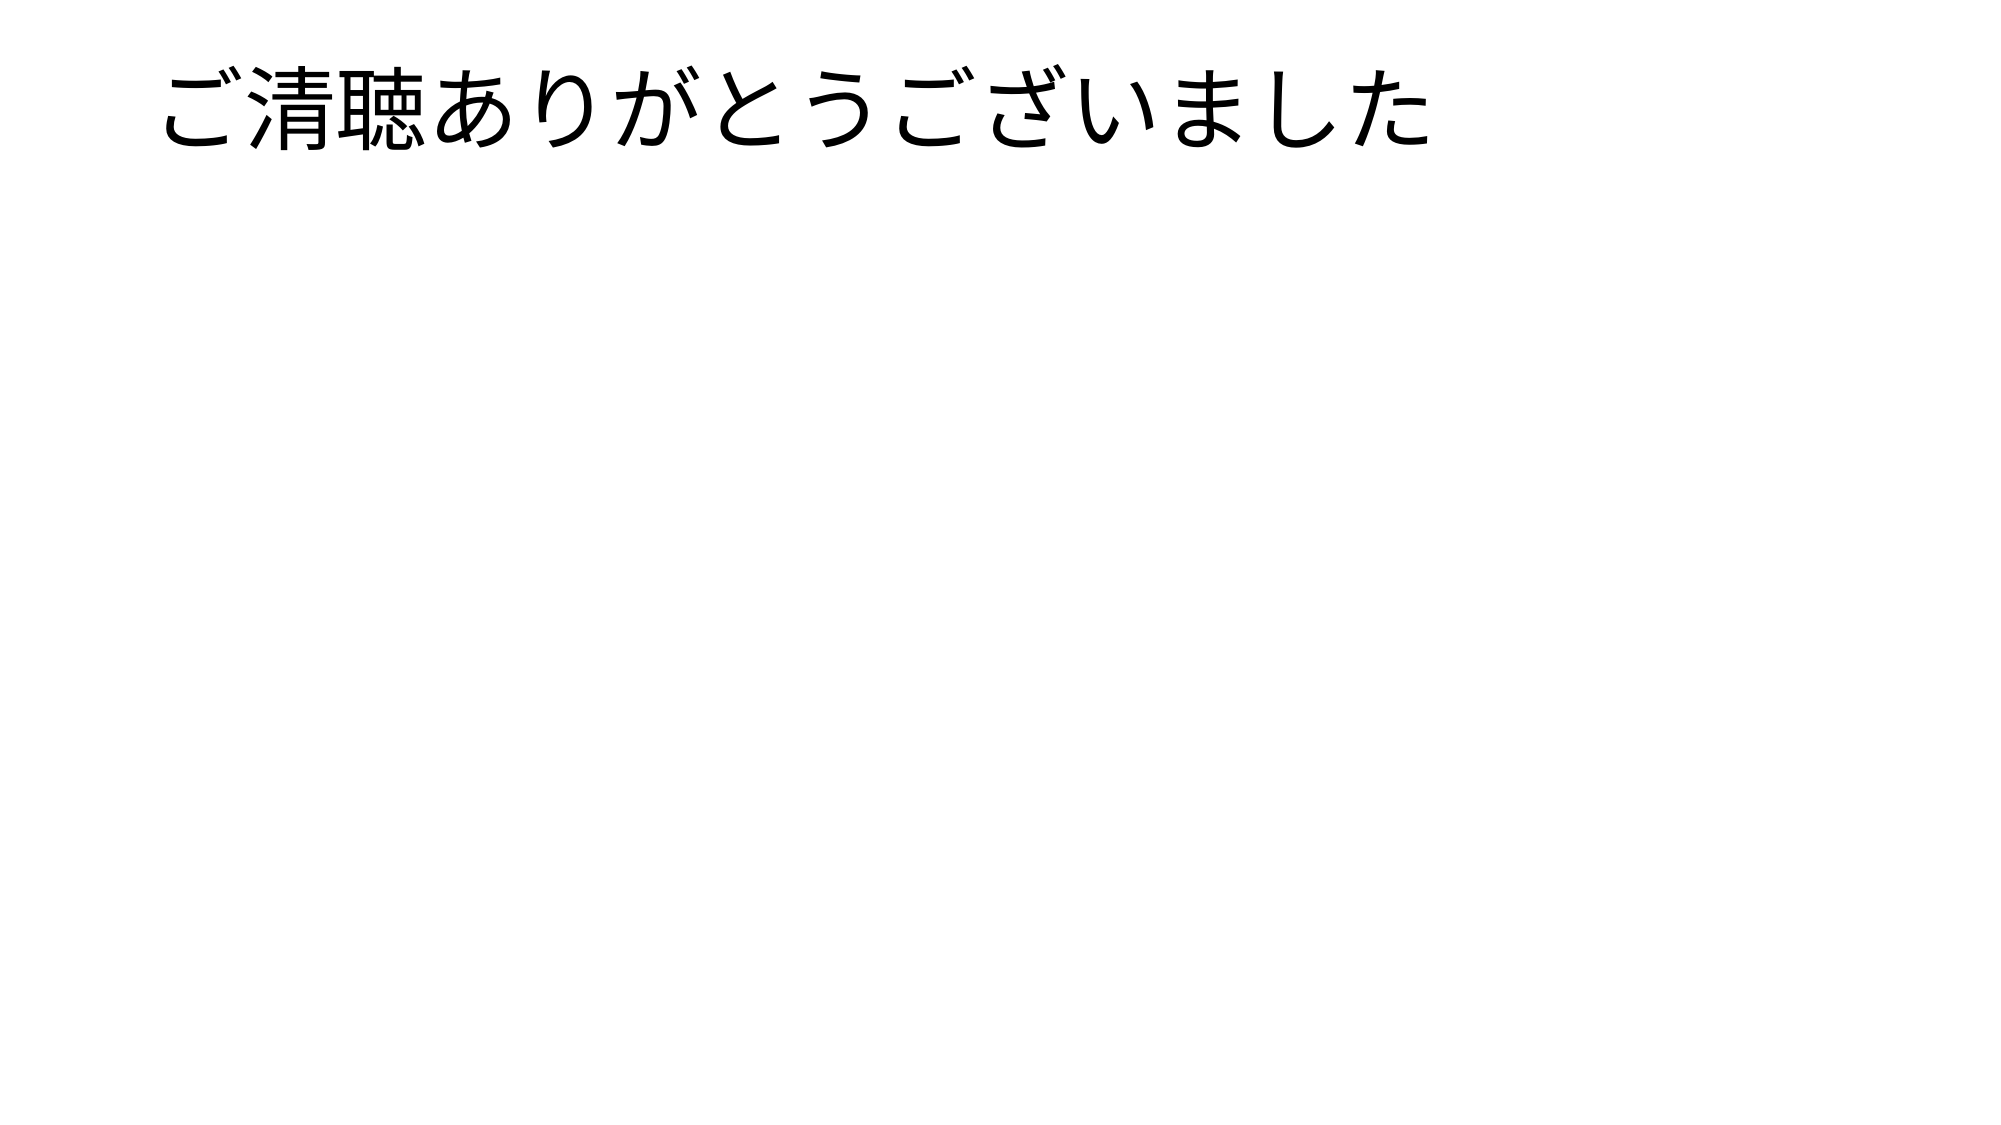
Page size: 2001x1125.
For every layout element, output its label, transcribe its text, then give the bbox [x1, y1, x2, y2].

title ご清聴ありがとうございました [137, 59, 1863, 278]
